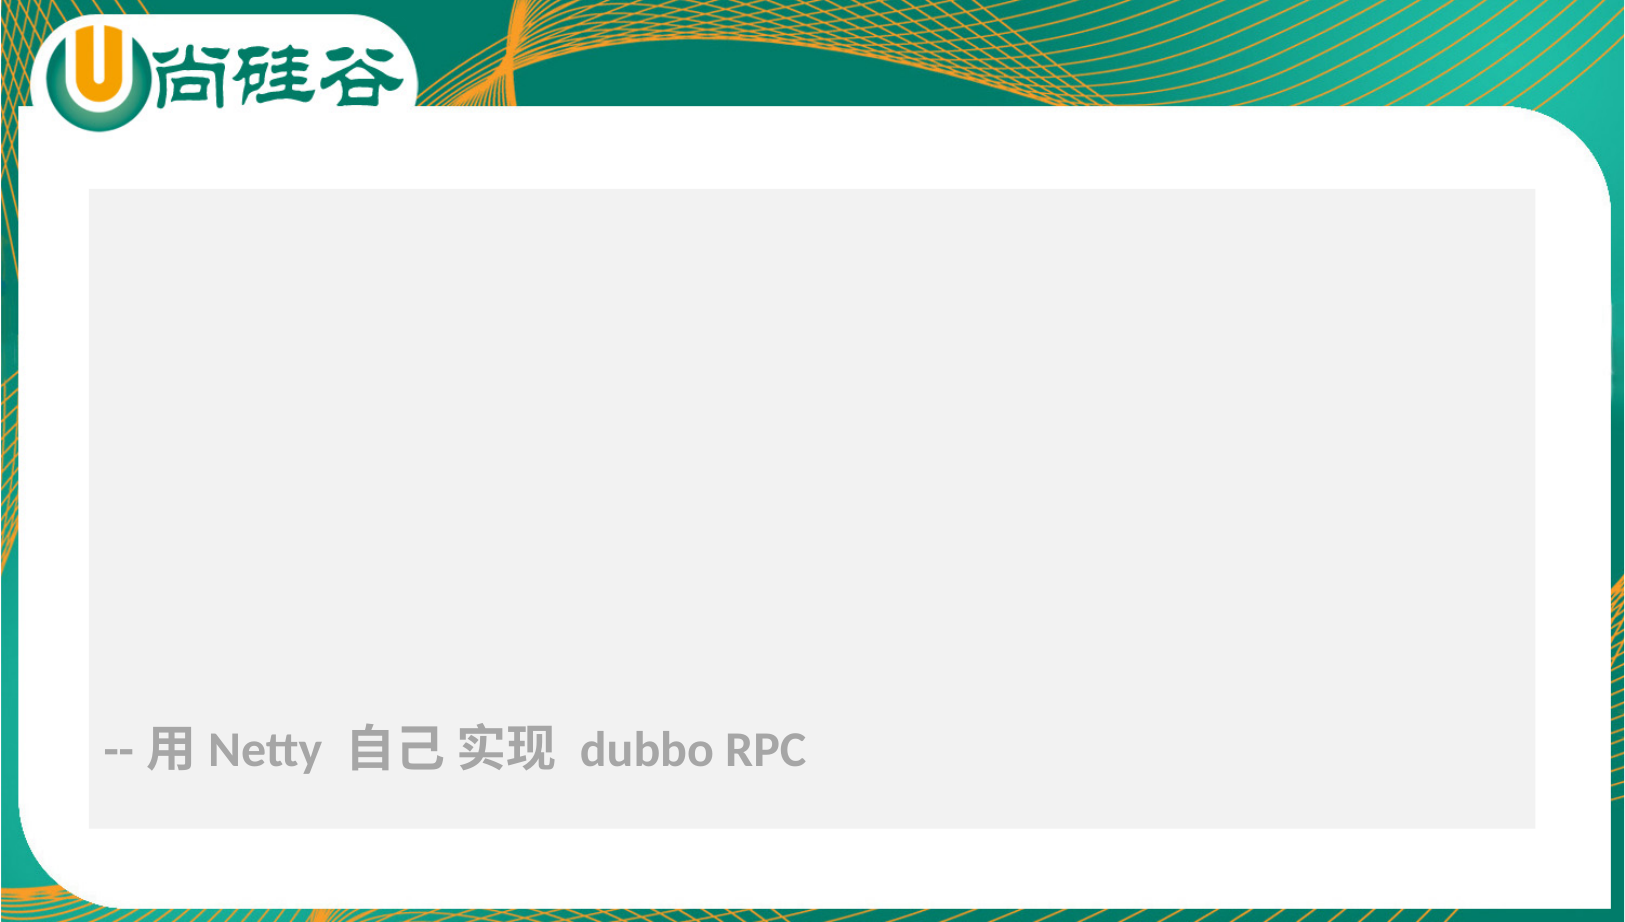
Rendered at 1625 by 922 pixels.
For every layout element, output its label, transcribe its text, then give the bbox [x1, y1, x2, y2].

text_box --用Netty 自己 实现 dubbo RPC [88, 188, 1536, 829]
picture [0, 0, 1625, 922]
